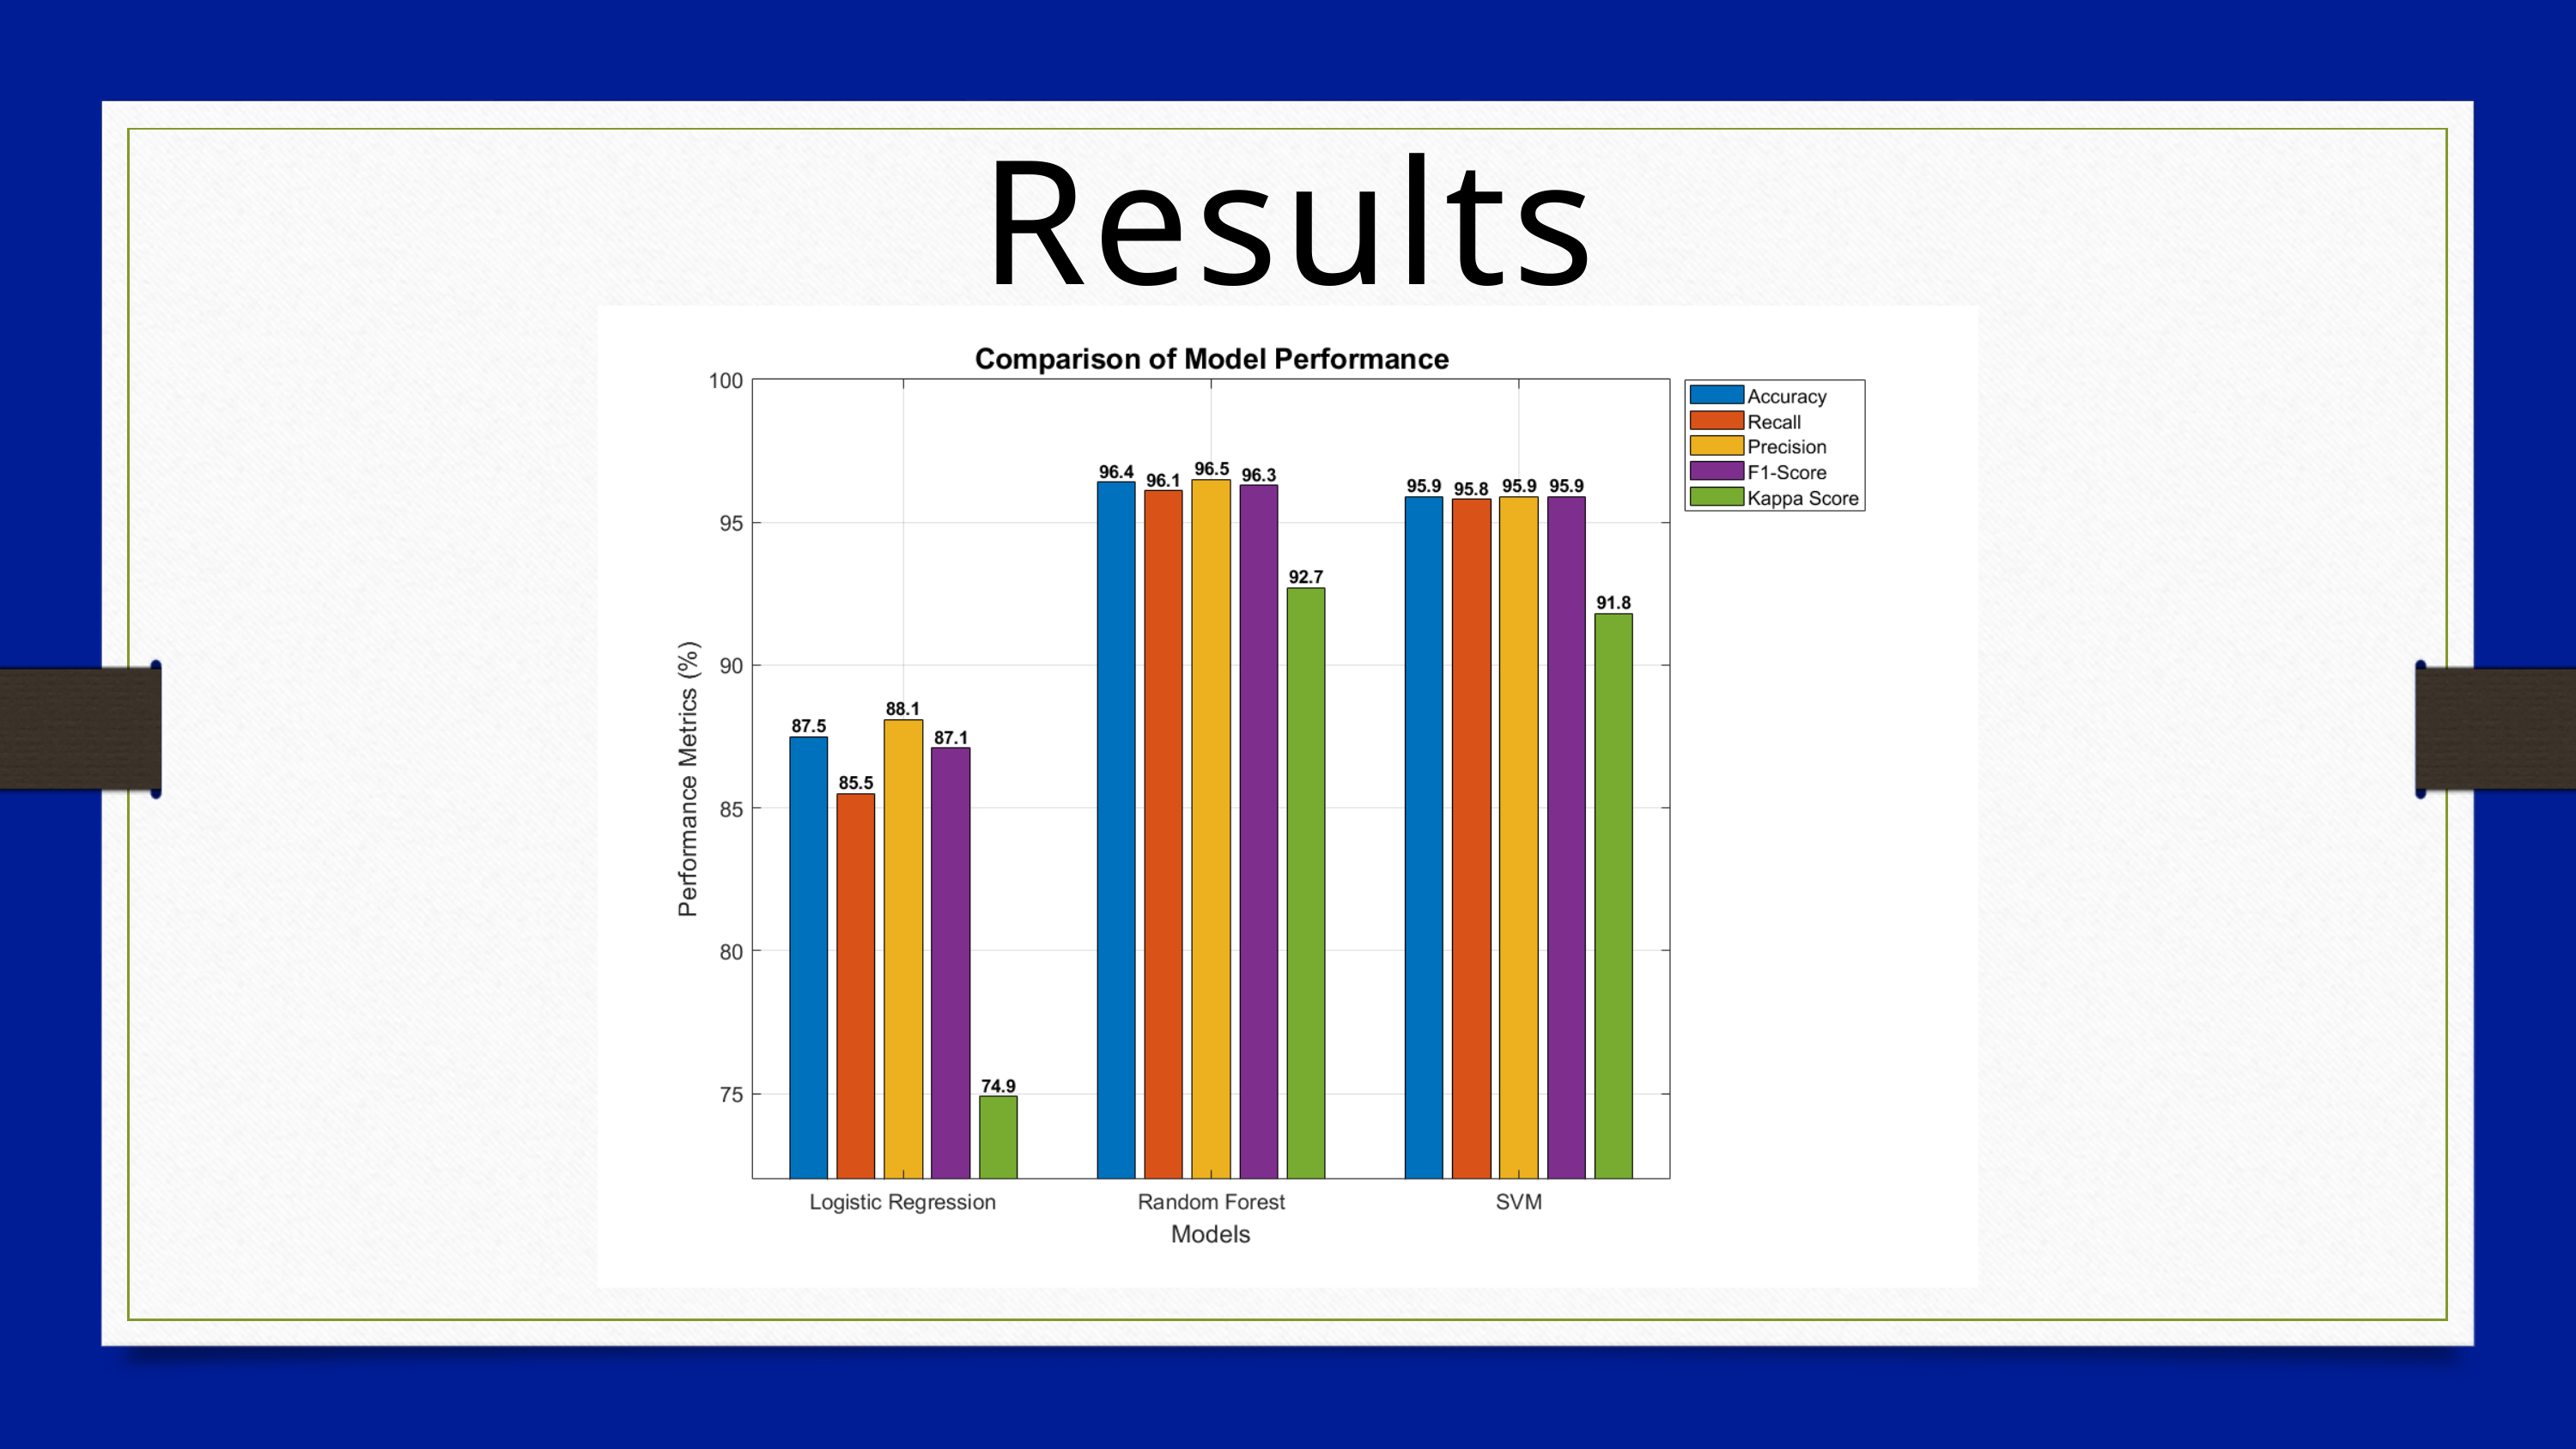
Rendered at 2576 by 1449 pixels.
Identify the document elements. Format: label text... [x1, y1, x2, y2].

text_box Results [84, 136, 2492, 320]
picture [0, 0, 2576, 1448]
